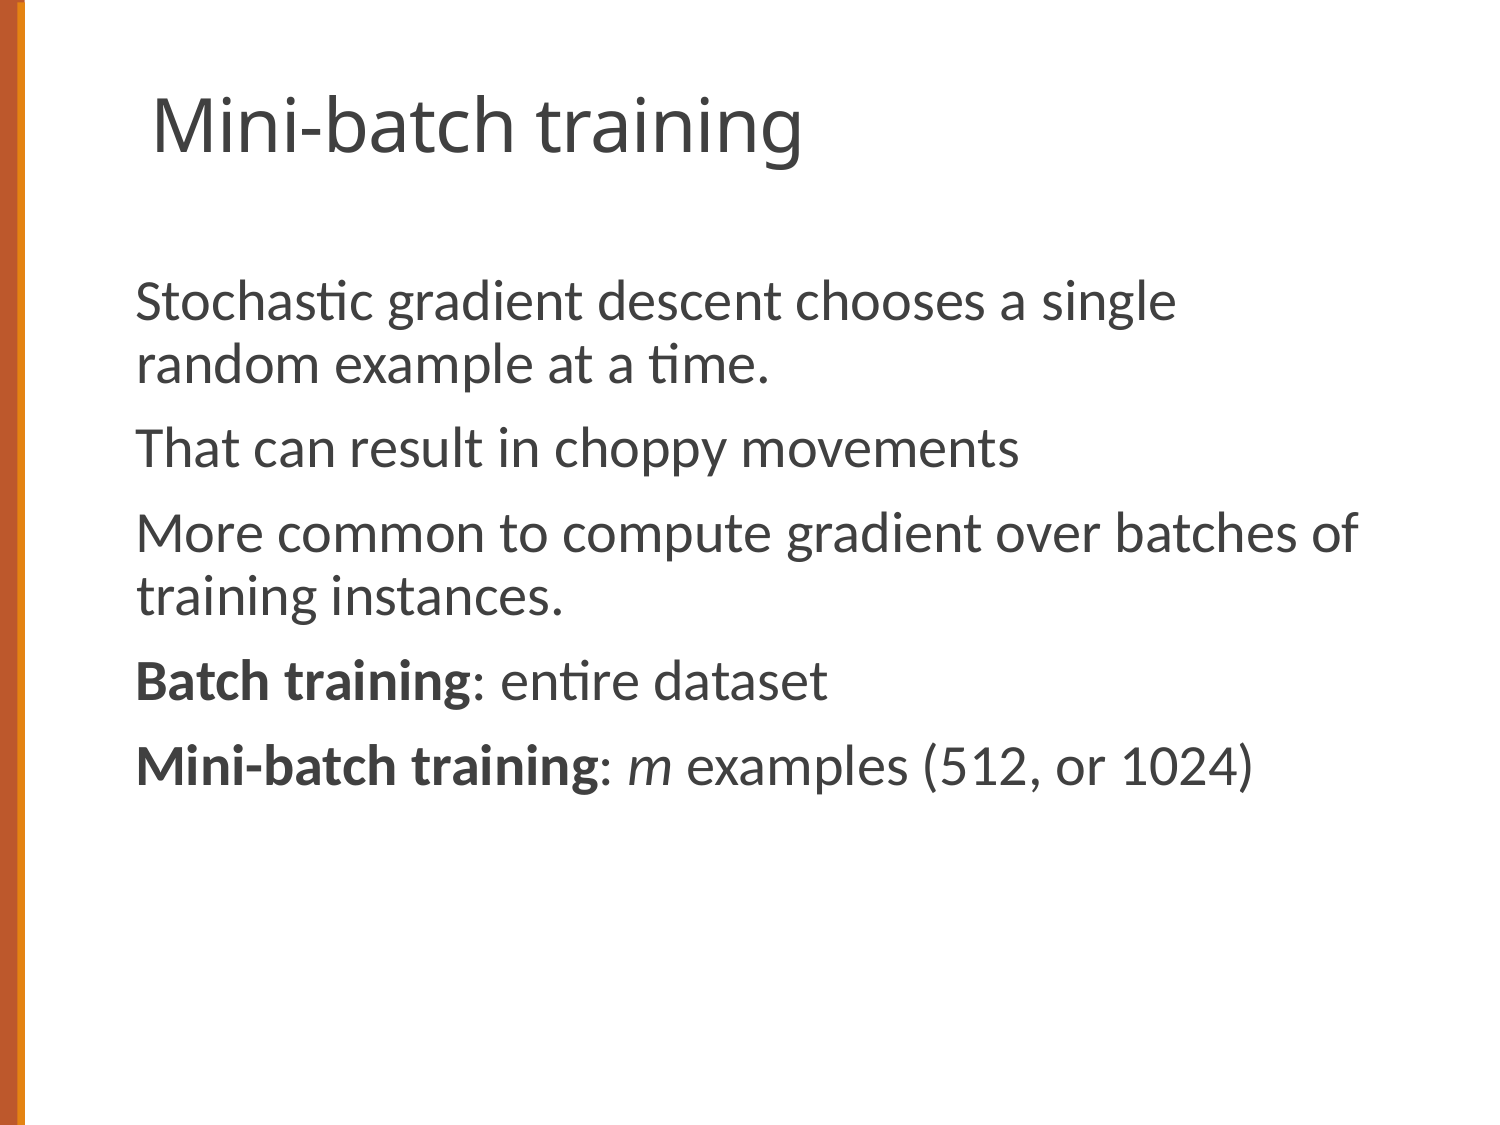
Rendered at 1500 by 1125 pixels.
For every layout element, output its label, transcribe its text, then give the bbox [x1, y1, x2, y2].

list Stochastic gradient descent chooses a single random example at a time. That can result in choppy movements More common to compute gradient over batches of training instances. Batch training: entire dataset Mini-batch training: m examples (512, or 1024) [135, 262, 1373, 1013]
title Mini-batch training [135, 26, 1373, 175]
